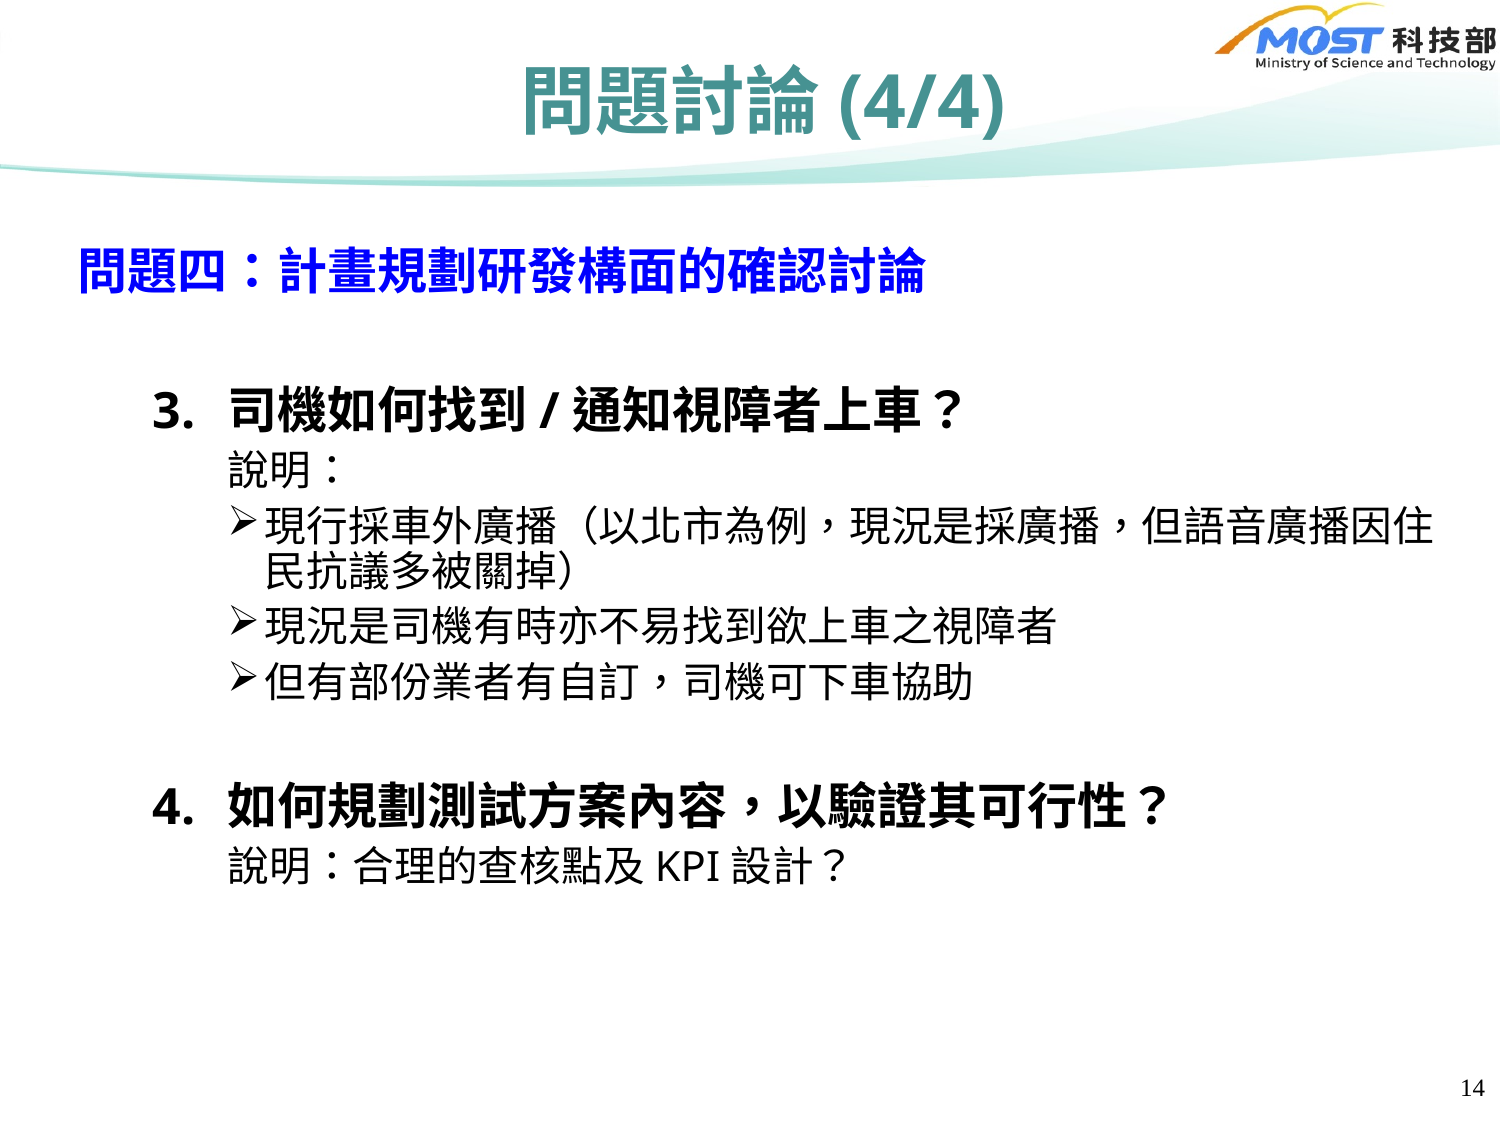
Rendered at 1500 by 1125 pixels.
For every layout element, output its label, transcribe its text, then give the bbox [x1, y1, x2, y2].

title 問題討論(4/4) [85, 38, 1442, 170]
picture [0, 0, 1500, 187]
list 問題四：計畫規劃研發構面的確認討論 司機如何找到/通知視障者上車？ 說明： 現行採車外廣播（以北市為例，現況是採廣播，但語音廣播因住民抗議多被關掉） 現況是司機有時亦不易找到欲上車之視障者 但有部份業者有自訂，司機可下車協助 如何規劃測試方案內容，以驗證其可行性？ 說明：合理的查核點及KPI設計？ [62, 238, 1461, 1051]
slide_number 14 [1162, 1063, 1500, 1124]
